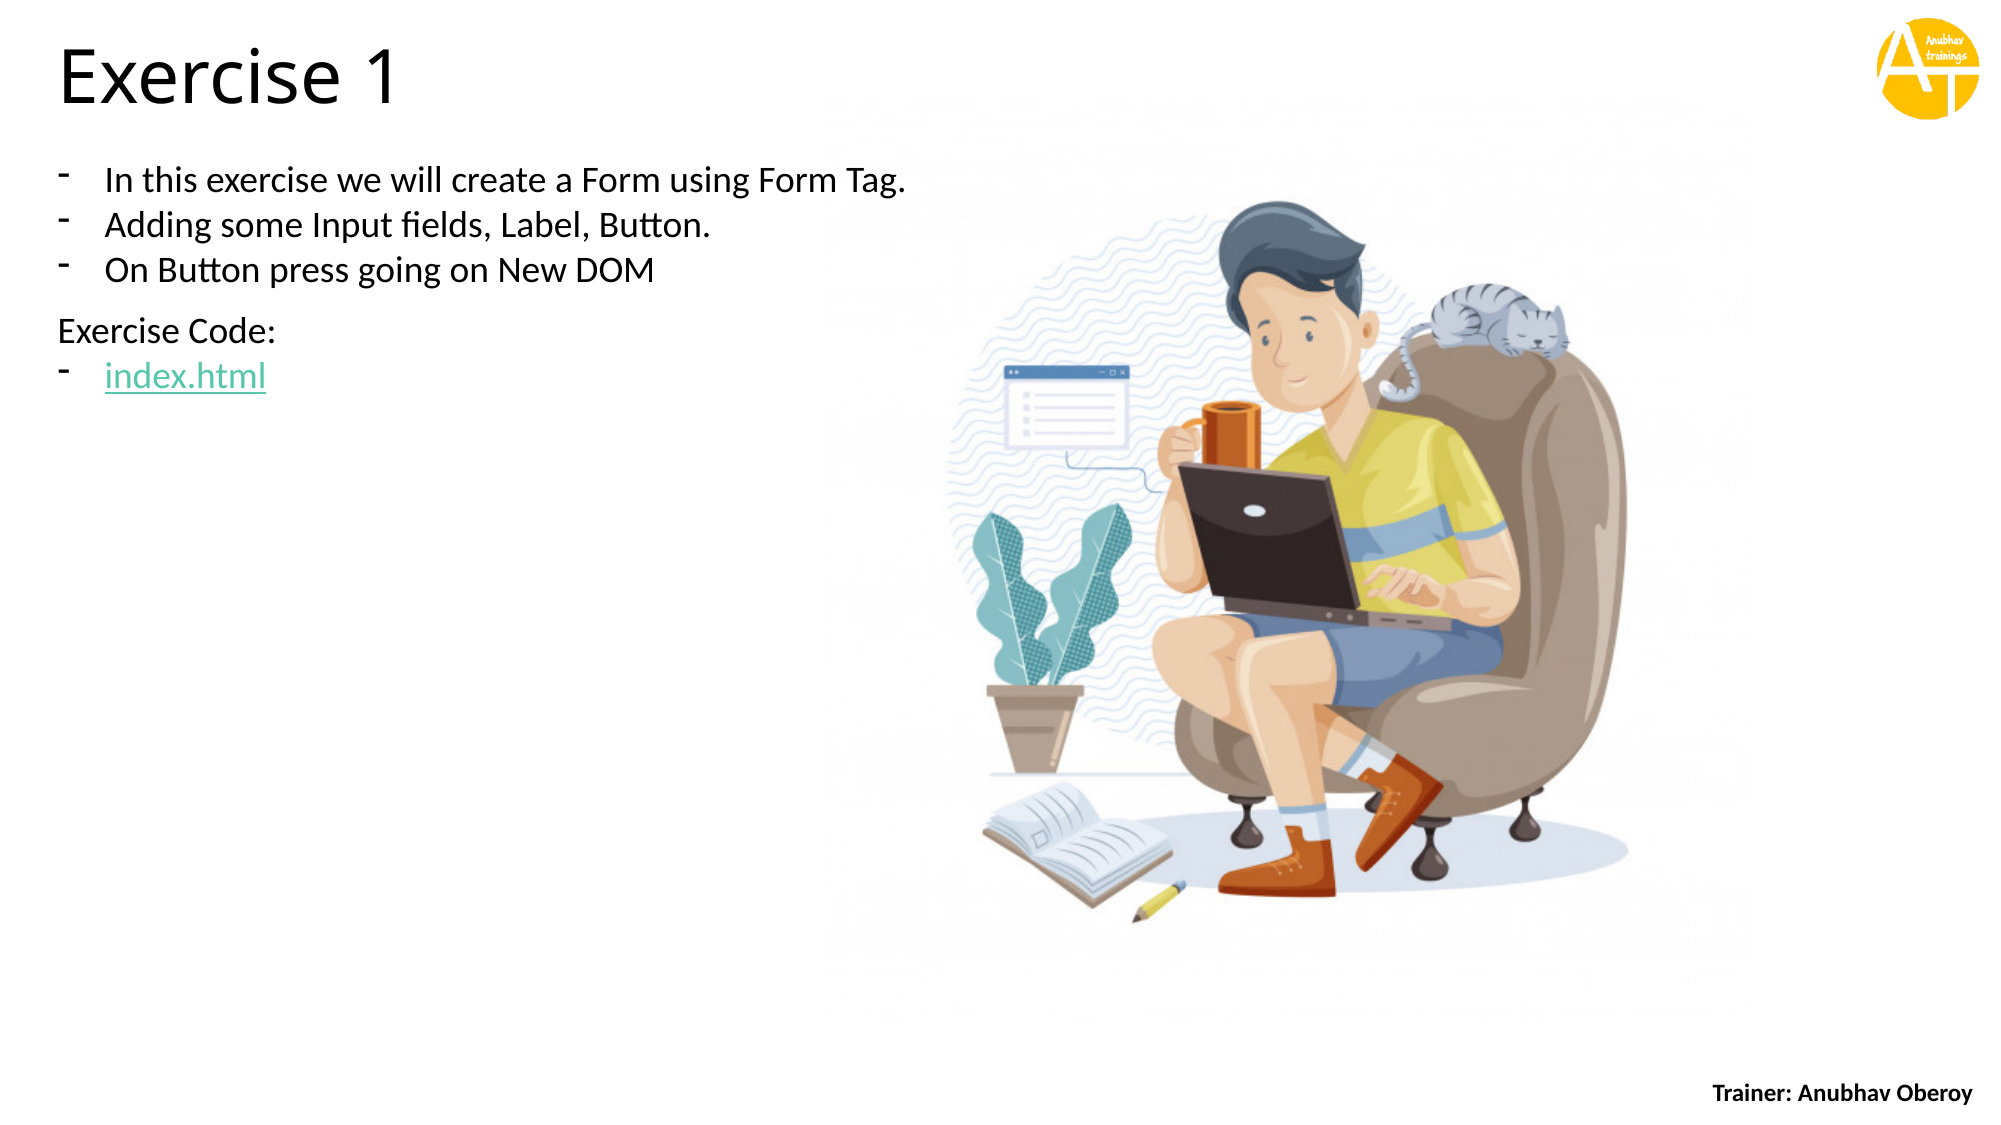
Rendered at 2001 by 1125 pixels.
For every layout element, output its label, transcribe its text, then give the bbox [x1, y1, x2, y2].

text_box Exercise 1 [42, 30, 1896, 148]
text_box In this exercise we will create a Form using Form Tag. Adding some Input fields, Label, Button. On Button press going on New DOM [42, 147, 824, 298]
picture [824, 99, 1752, 1026]
footer Trainer: Anubhav Oberoy [1660, 1074, 2000, 1108]
text_box Exercise Code: index.html [42, 298, 578, 404]
picture [1866, 11, 1985, 128]
